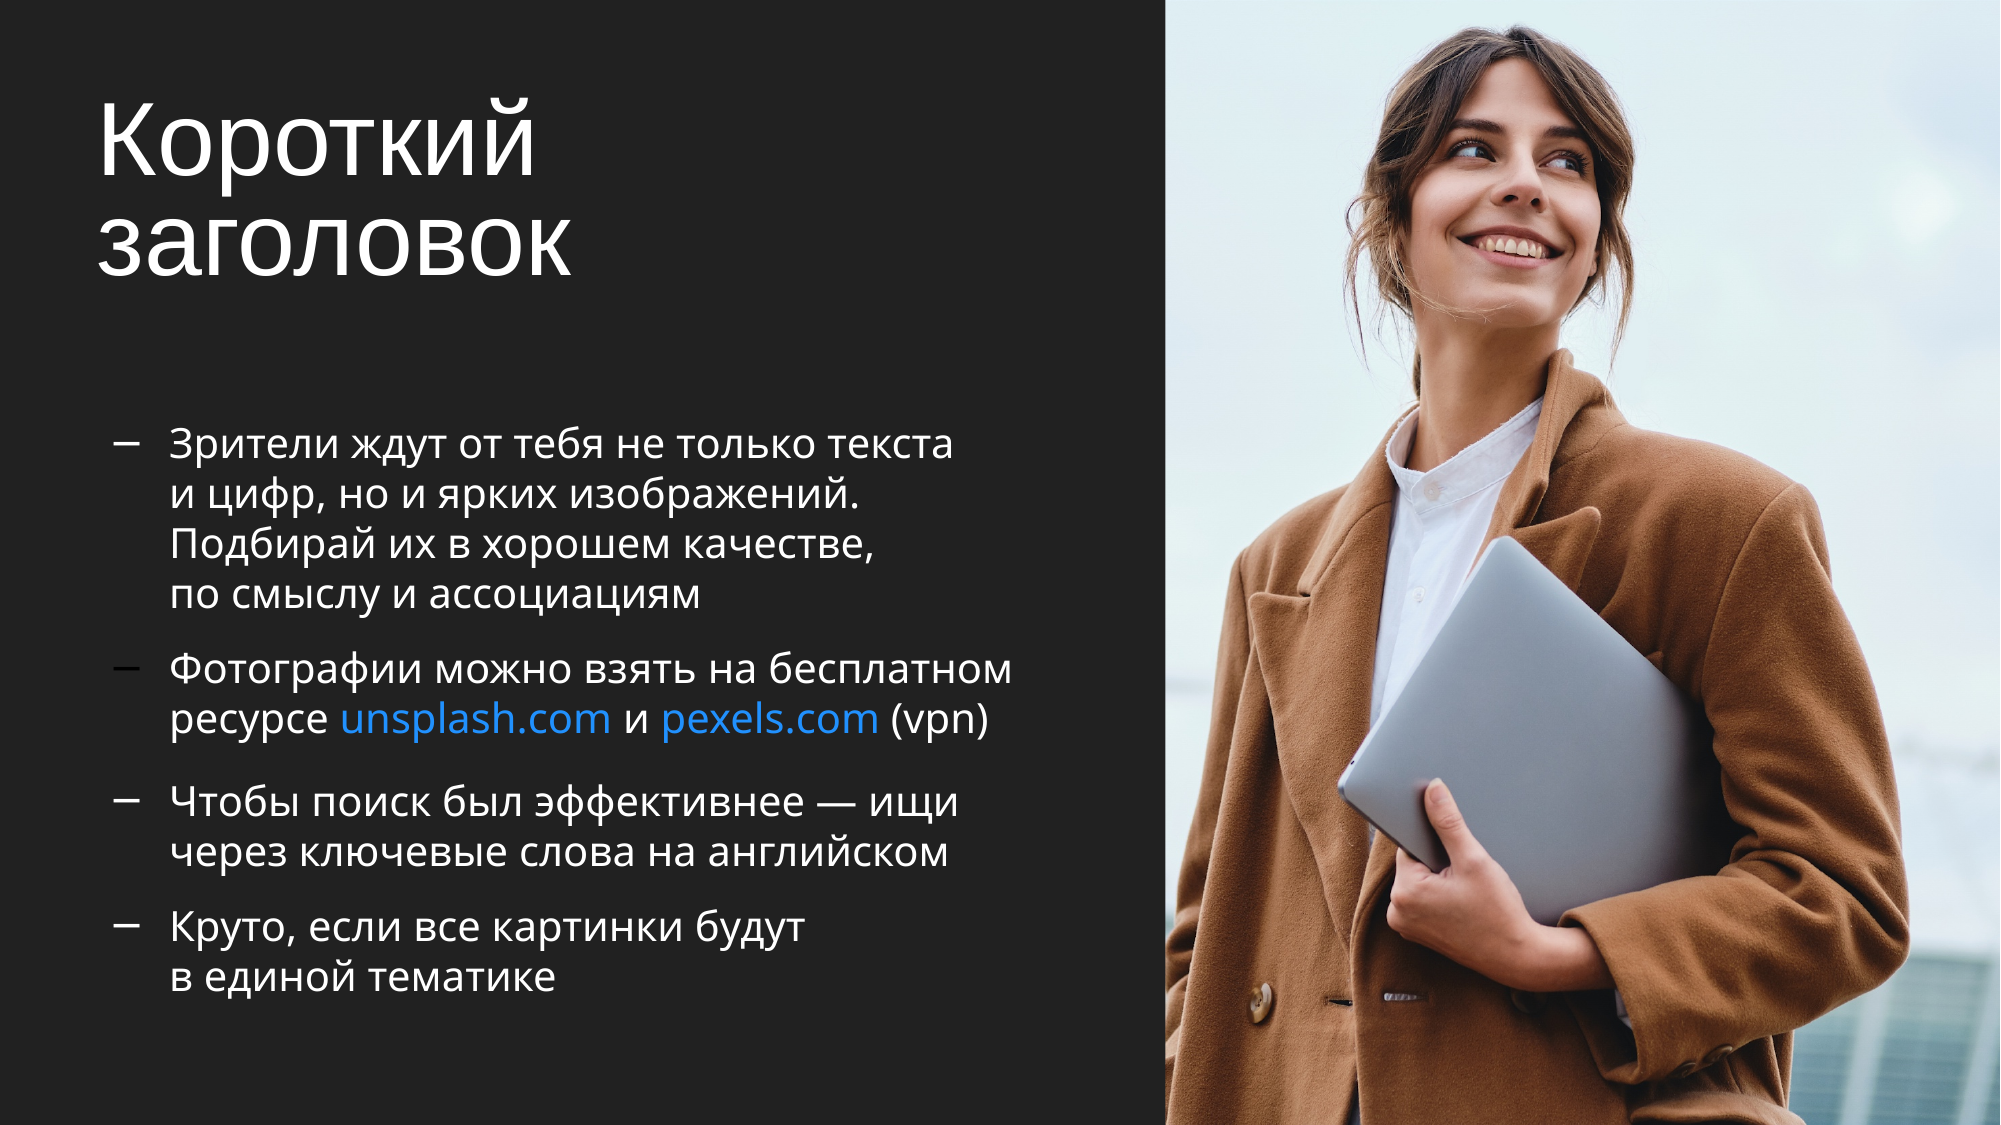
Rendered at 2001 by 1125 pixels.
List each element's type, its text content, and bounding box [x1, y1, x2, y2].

text_box Зрители ждут от тебя не только текста и цифр, но и ярких изображений. Подбирай их в хорошем качестве, по смыслу и ассоциациям Фотографии можно взять на бесплатном ресурсе unsplash.com и pexels.com (vpn) Чтобы поиск был эффективнее — ищи через ключевые слова на английском Круто, если все картинки будут в единой тематике [110, 417, 1085, 1012]
picture [1165, 0, 2000, 1125]
title Короткий заголовок [96, 95, 1071, 303]
